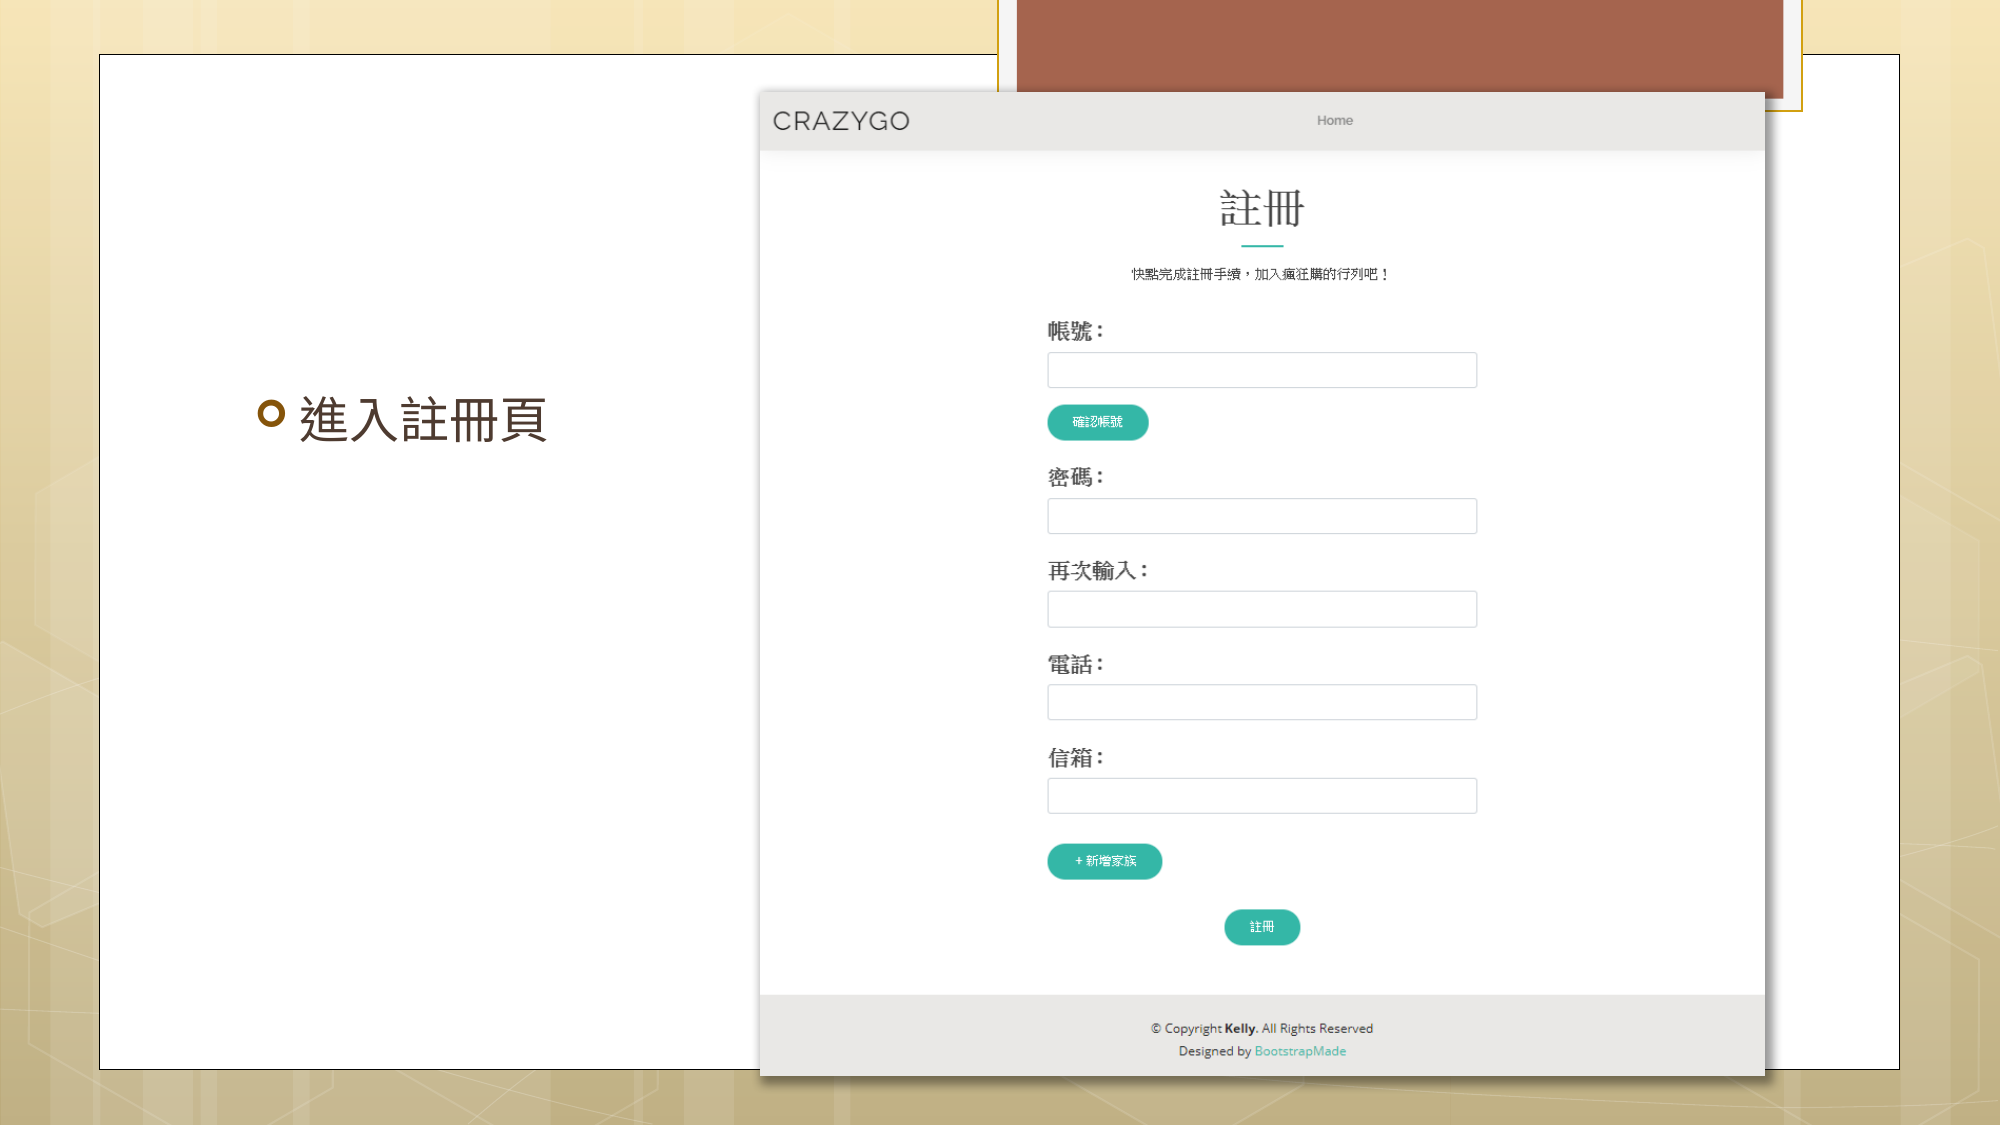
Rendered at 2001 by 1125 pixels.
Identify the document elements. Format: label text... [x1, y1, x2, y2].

list 進入註冊頁 [228, 381, 754, 957]
picture [760, 92, 1765, 1076]
